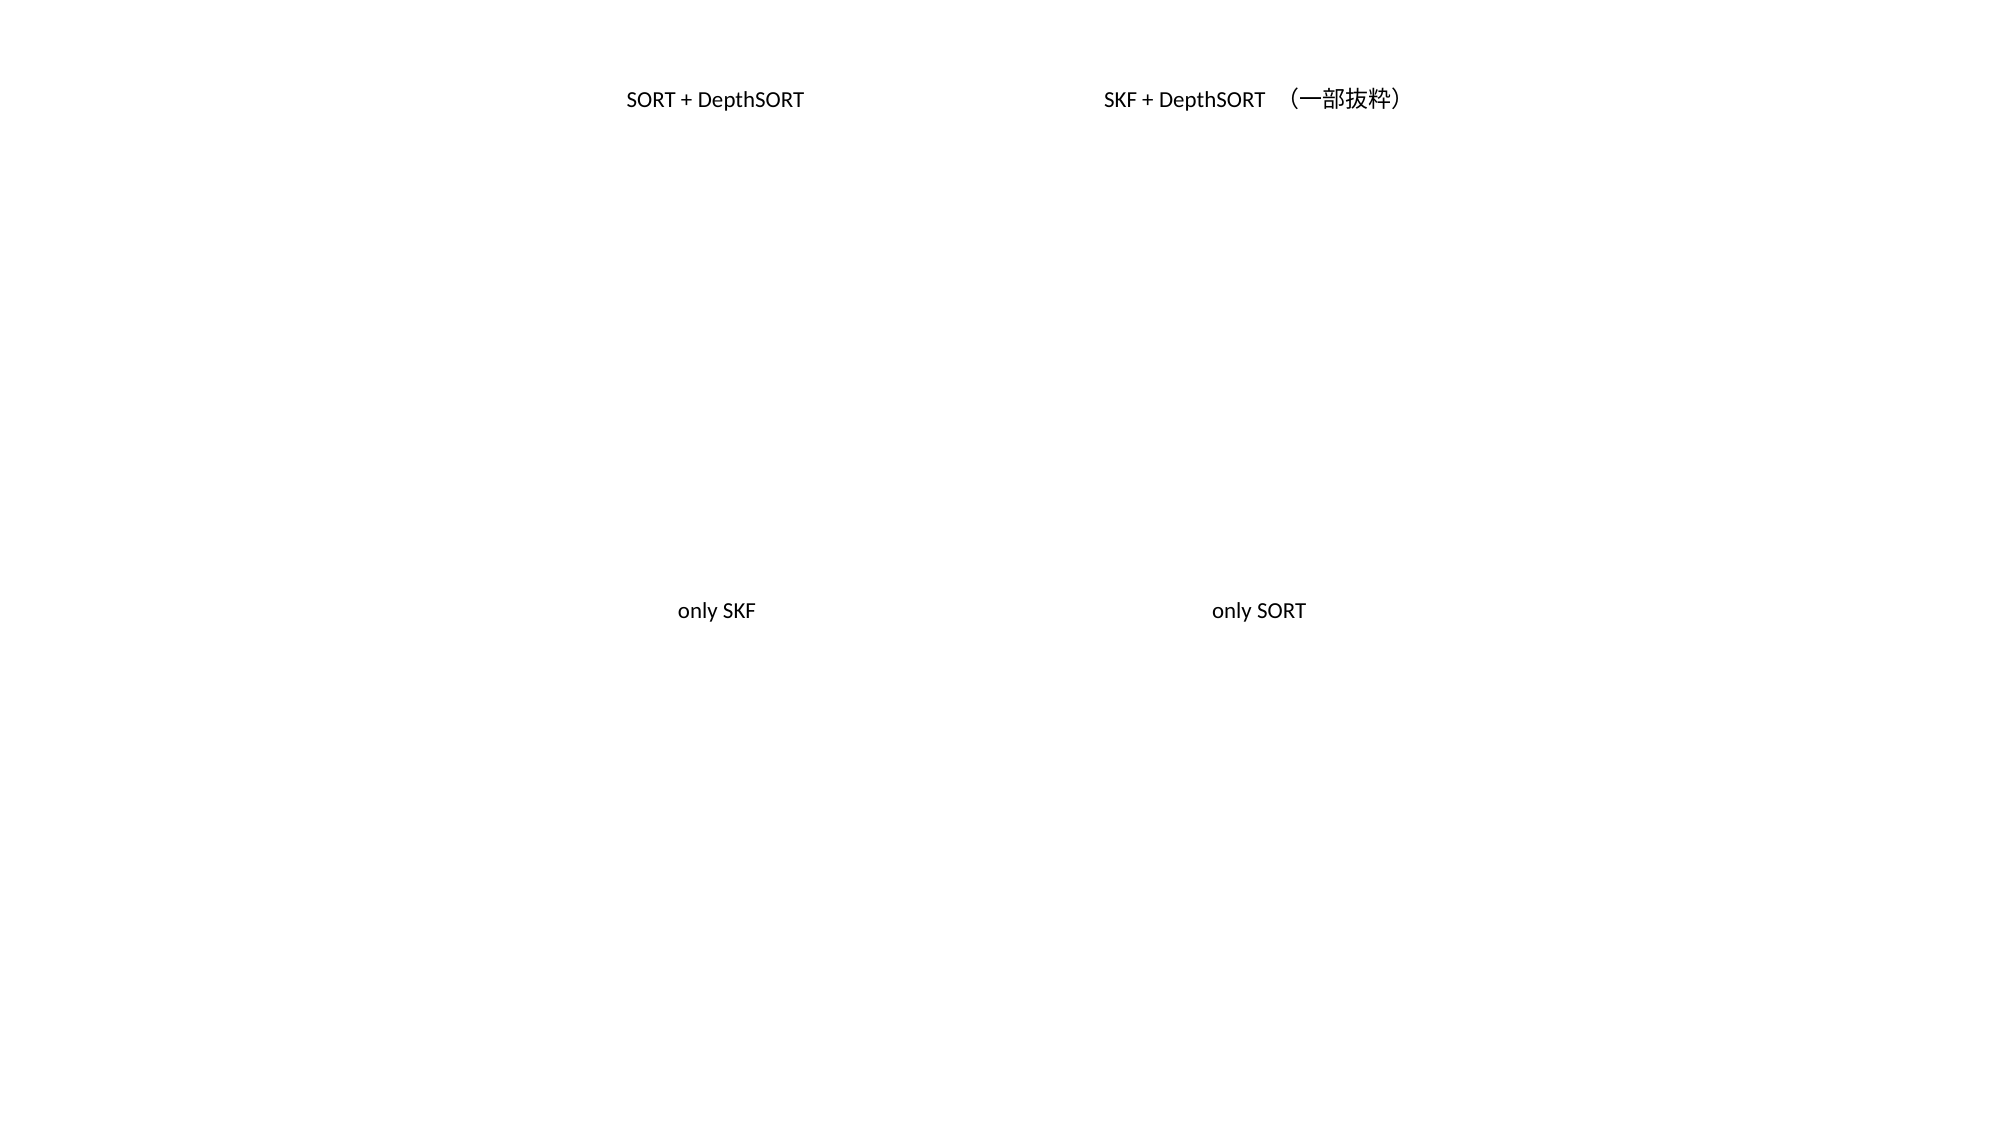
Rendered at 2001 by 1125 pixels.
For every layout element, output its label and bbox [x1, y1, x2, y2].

text_box [500, 76, 1476, 1057]
